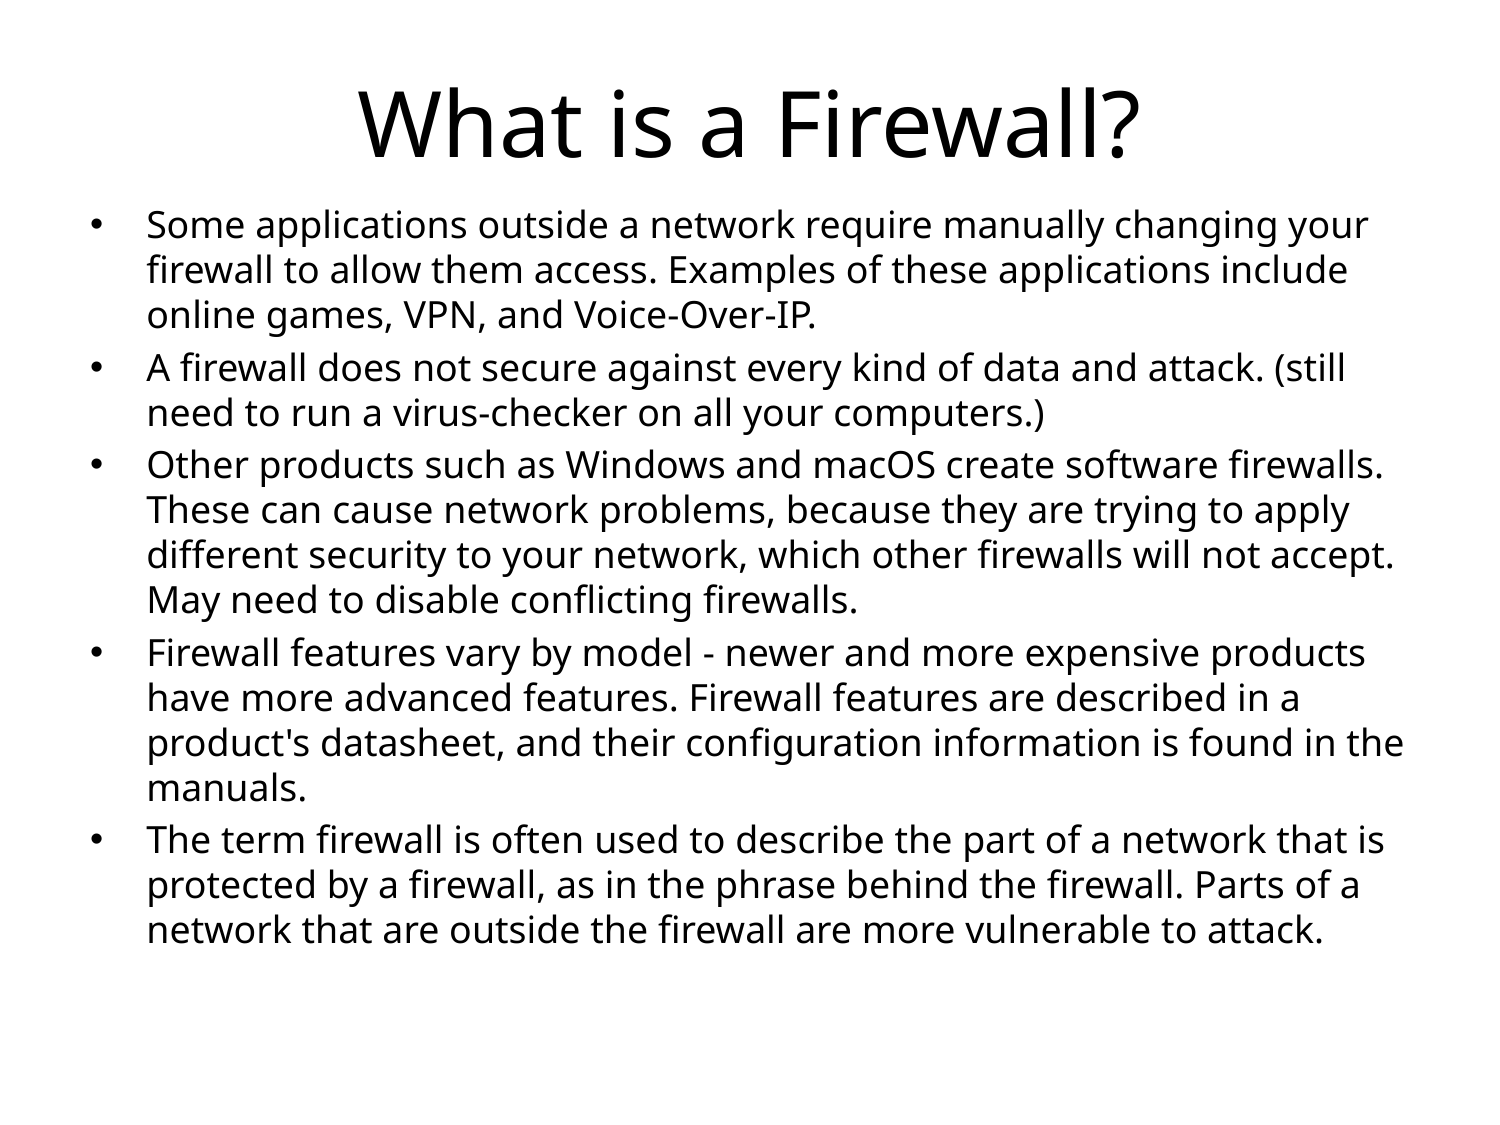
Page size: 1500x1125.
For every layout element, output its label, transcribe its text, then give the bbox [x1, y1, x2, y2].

list Some applications outside a network require manually changing your firewall to allow them access. Examples of these applications include online games, VPN, and Voice-Over-IP. A firewall does not secure against every kind of data and attack. (still need to run a virus-checker on all your computers.) Other products such as Windows and macOS create software firewalls. These can cause network problems, because they are trying to apply different security to your network, which other firewalls will not accept. May need to disable conflicting firewalls. Firewall features vary by model - newer and more expensive products have more advanced features. Firewall features are described in a product's datasheet, and their configuration information is found in the manuals. The term firewall is often used to describe the part of a network that is protected by a firewall, as in the phrase behind the firewall. Parts of a network that are outside the firewall are more vulnerable to attack. [75, 193, 1425, 1011]
title What is a Firewall? [75, 27, 1425, 193]
